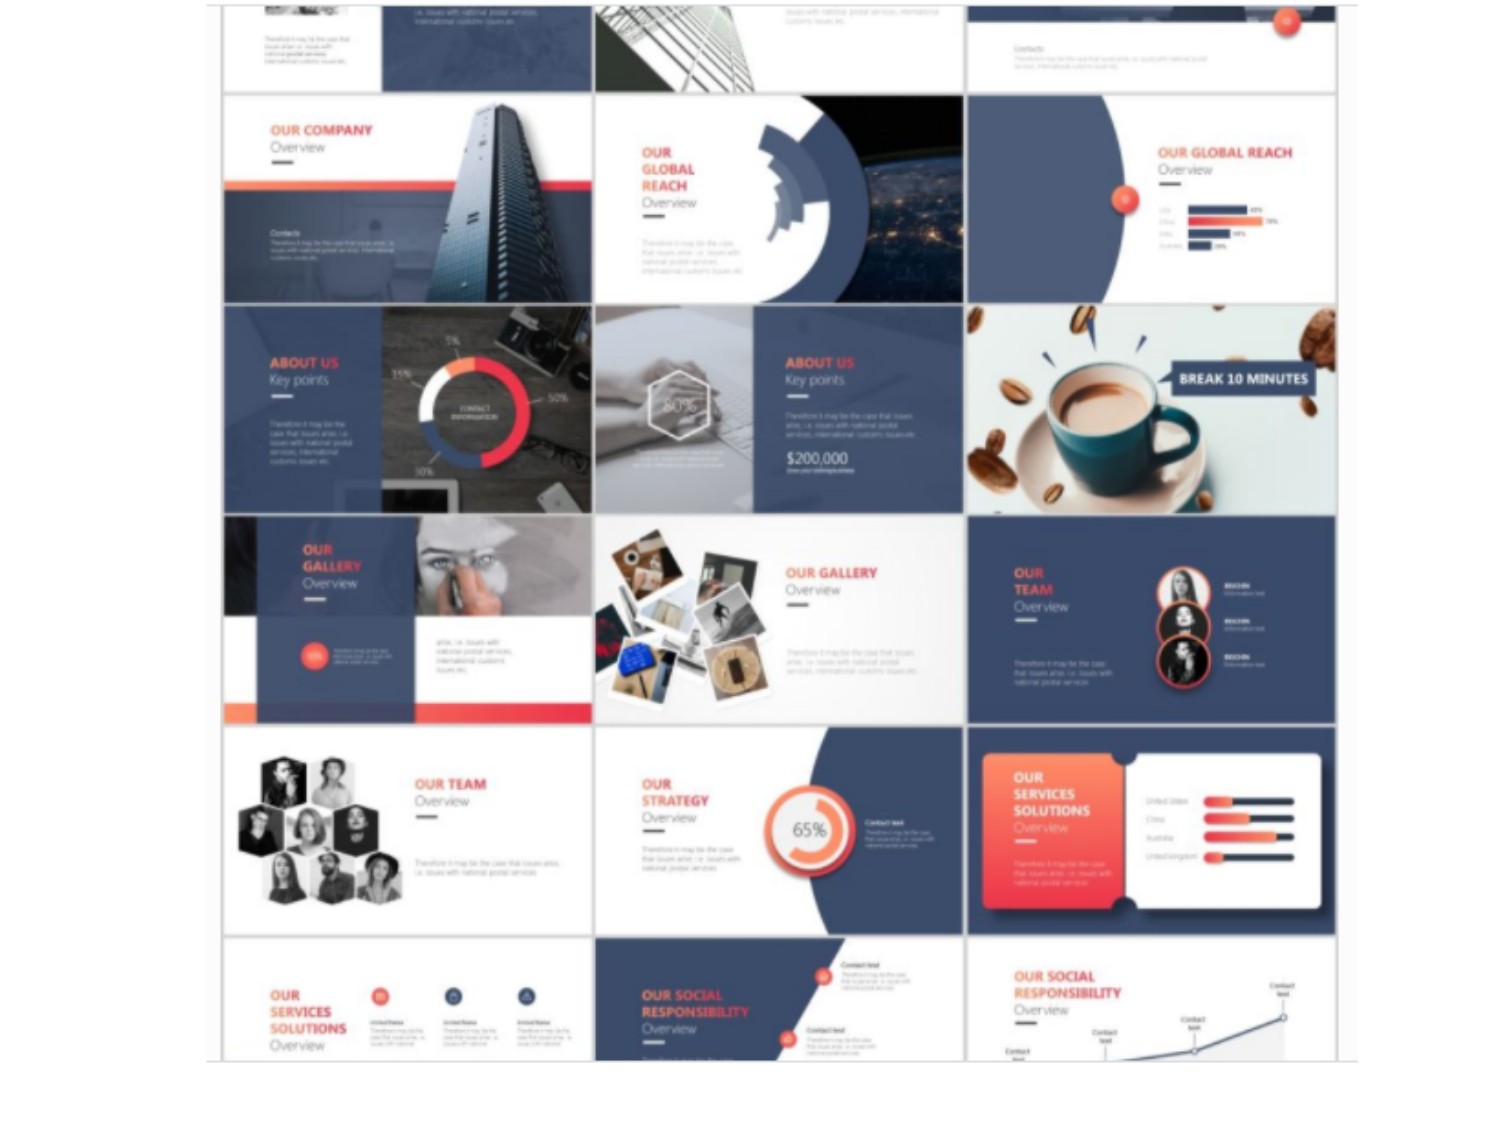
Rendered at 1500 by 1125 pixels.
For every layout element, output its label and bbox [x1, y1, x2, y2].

picture [206, 0, 1358, 1071]
